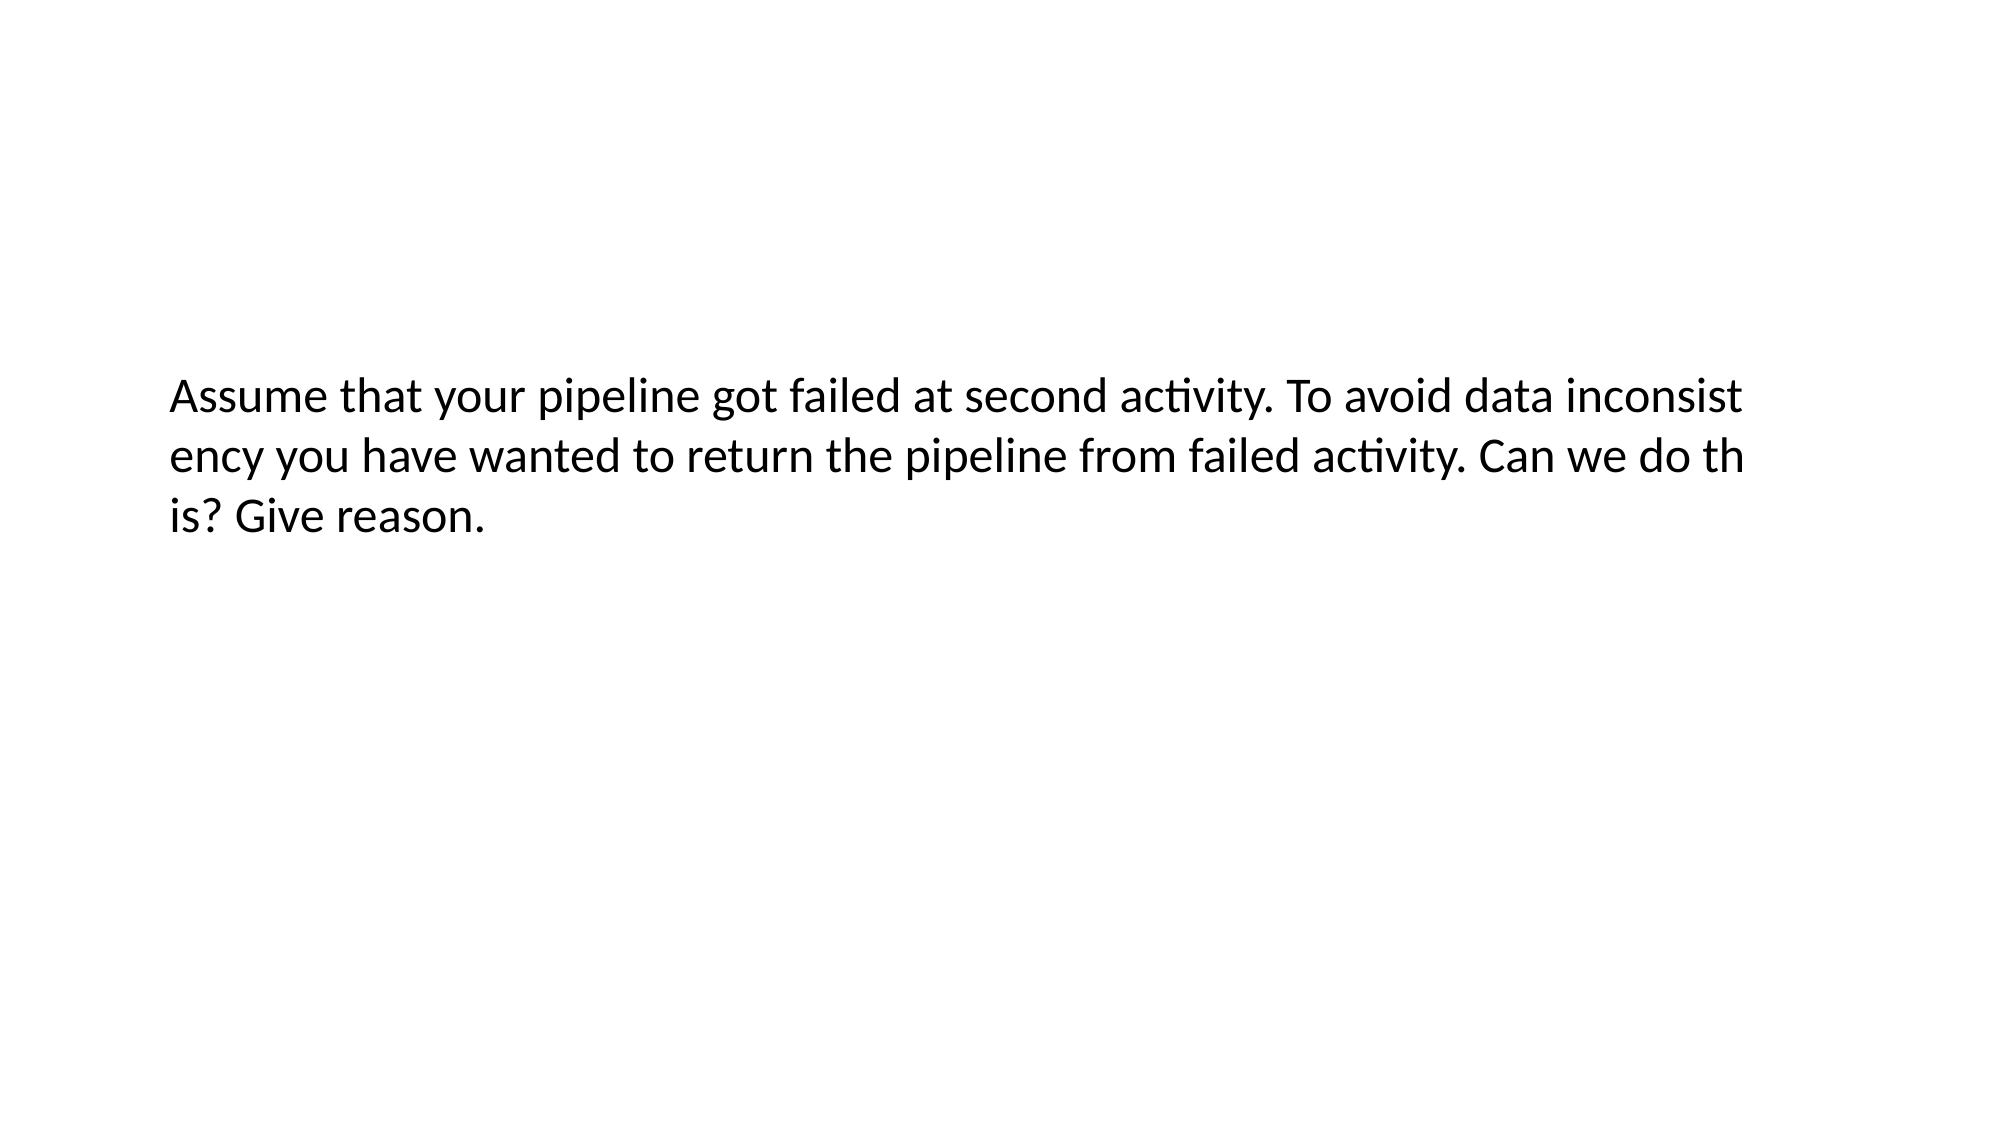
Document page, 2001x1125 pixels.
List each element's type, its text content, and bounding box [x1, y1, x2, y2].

text_box Assume that your pipeline got failed at second activity. To avoid data inconsistency you have wanted to return the pipeline from failed activity. Can we do this? Give reason. [154, 355, 1765, 551]
